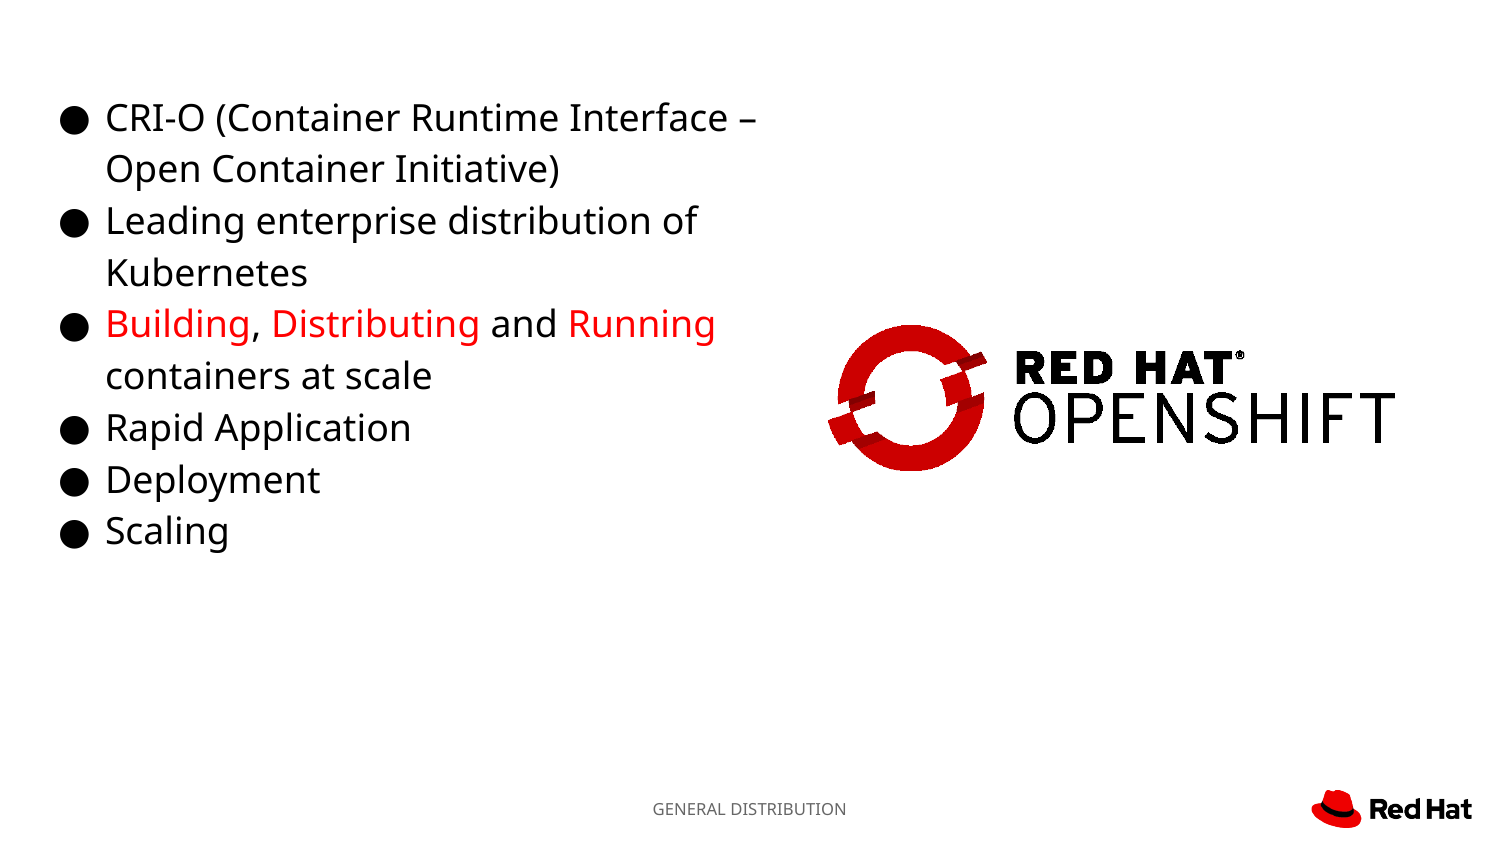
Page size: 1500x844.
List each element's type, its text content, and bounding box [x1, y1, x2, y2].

picture [1311, 790, 1472, 828]
list CRI-O (Container Runtime Interface – Open Container Initiative) Leading enterprise distribution of Kubernetes Building, Distributing and Running containers at scale Rapid Application Deployment Scaling [43, 71, 799, 580]
picture [828, 324, 1396, 471]
